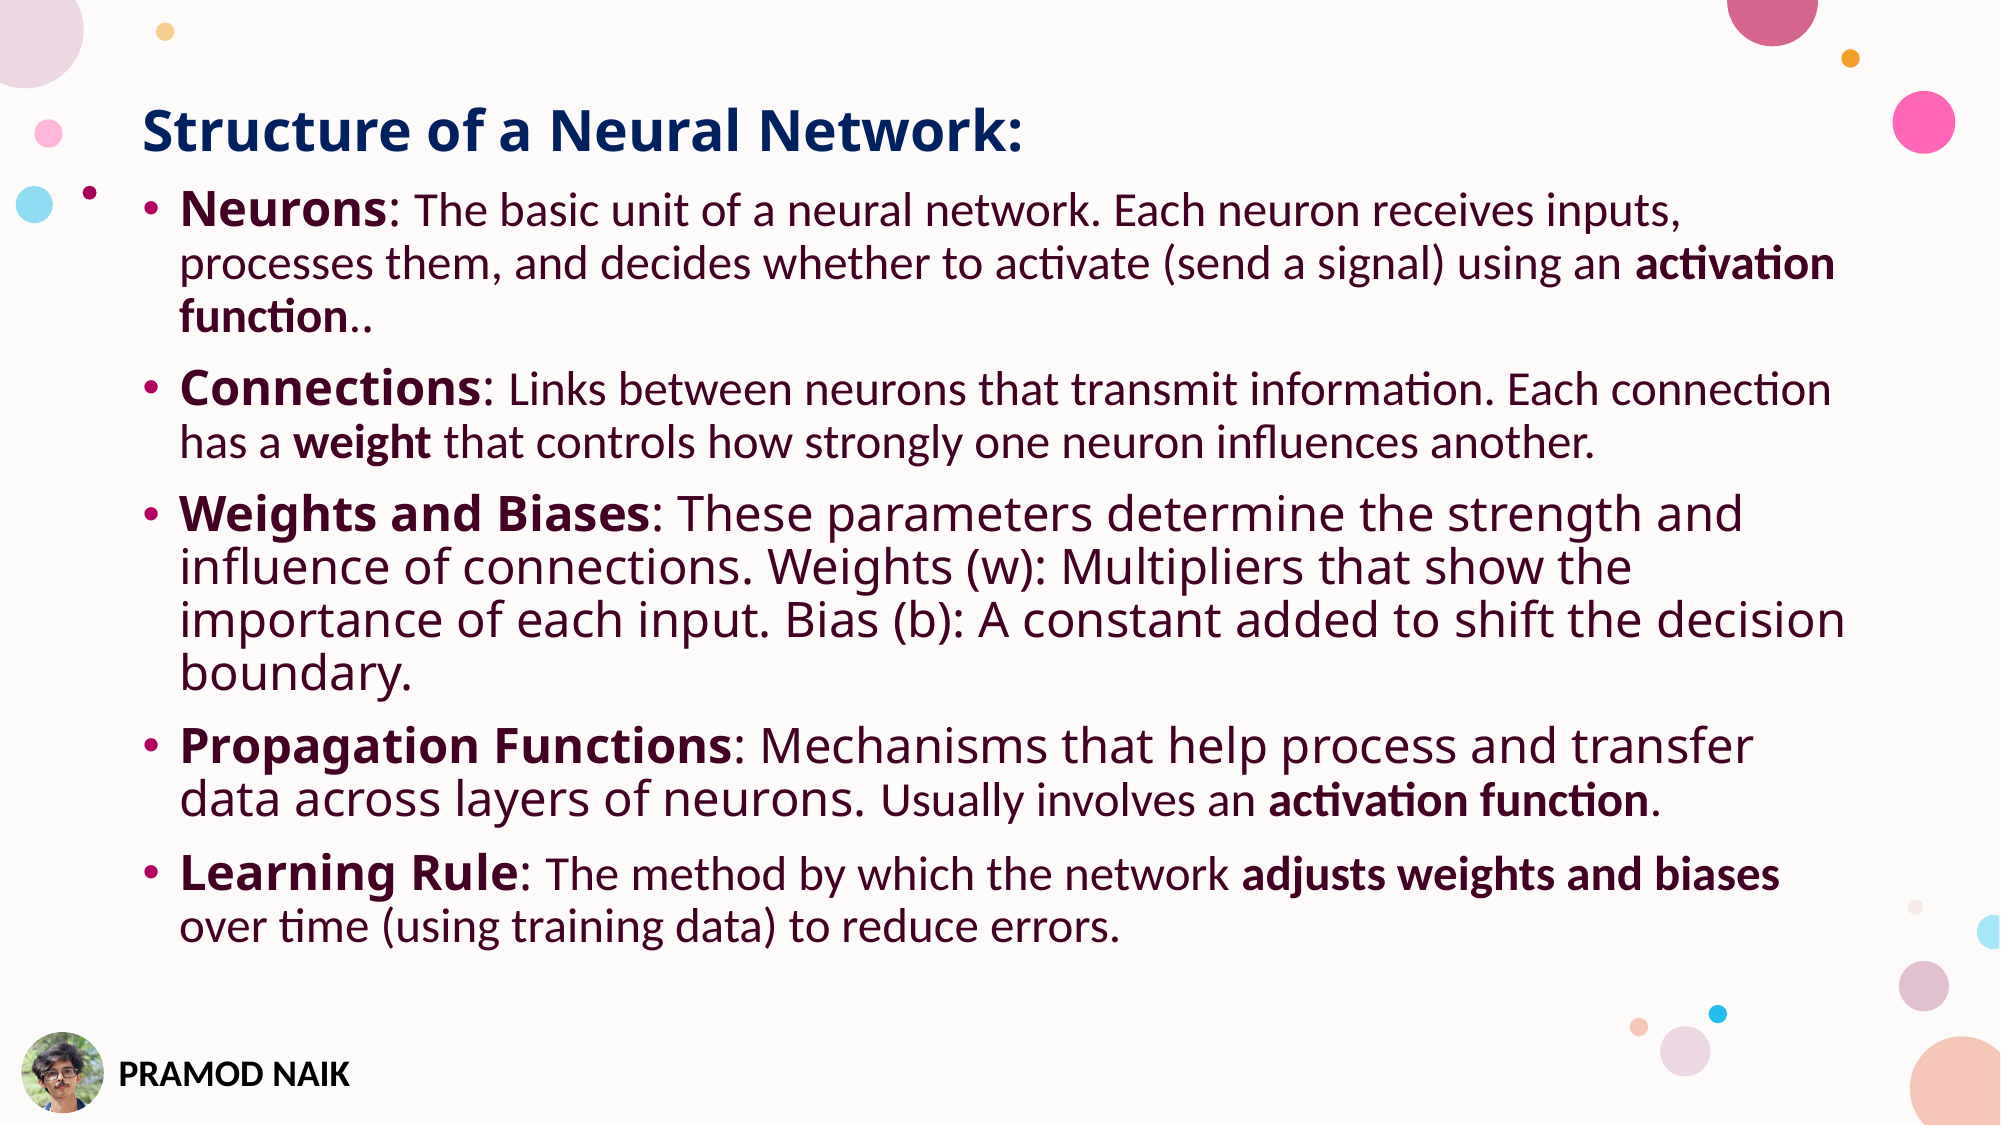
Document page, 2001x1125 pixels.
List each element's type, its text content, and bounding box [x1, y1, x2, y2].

picture [21, 1031, 104, 1114]
list Structure of a Neural Network: Neurons: The basic unit of a neural network. Each neuron receives inputs, processes them, and decides whether to activate (send a signal) using an activation function.. Connections: Links between neurons that transmit information. Each connection has a weight that controls how strongly one neuron influences another. Weights and Biases: These parameters determine the strength and influence of connections. Weights (w): Multipliers that show the importance of each input. Bias (b): A constant added to shift the decision boundary. Propagation Functions: Mechanisms that help process and transfer data across layers of neurons. Usually involves an activation function. Learning Rule: The method by which the network adjusts weights and biases over time (using training data) to reduce errors. [127, 94, 1877, 1014]
